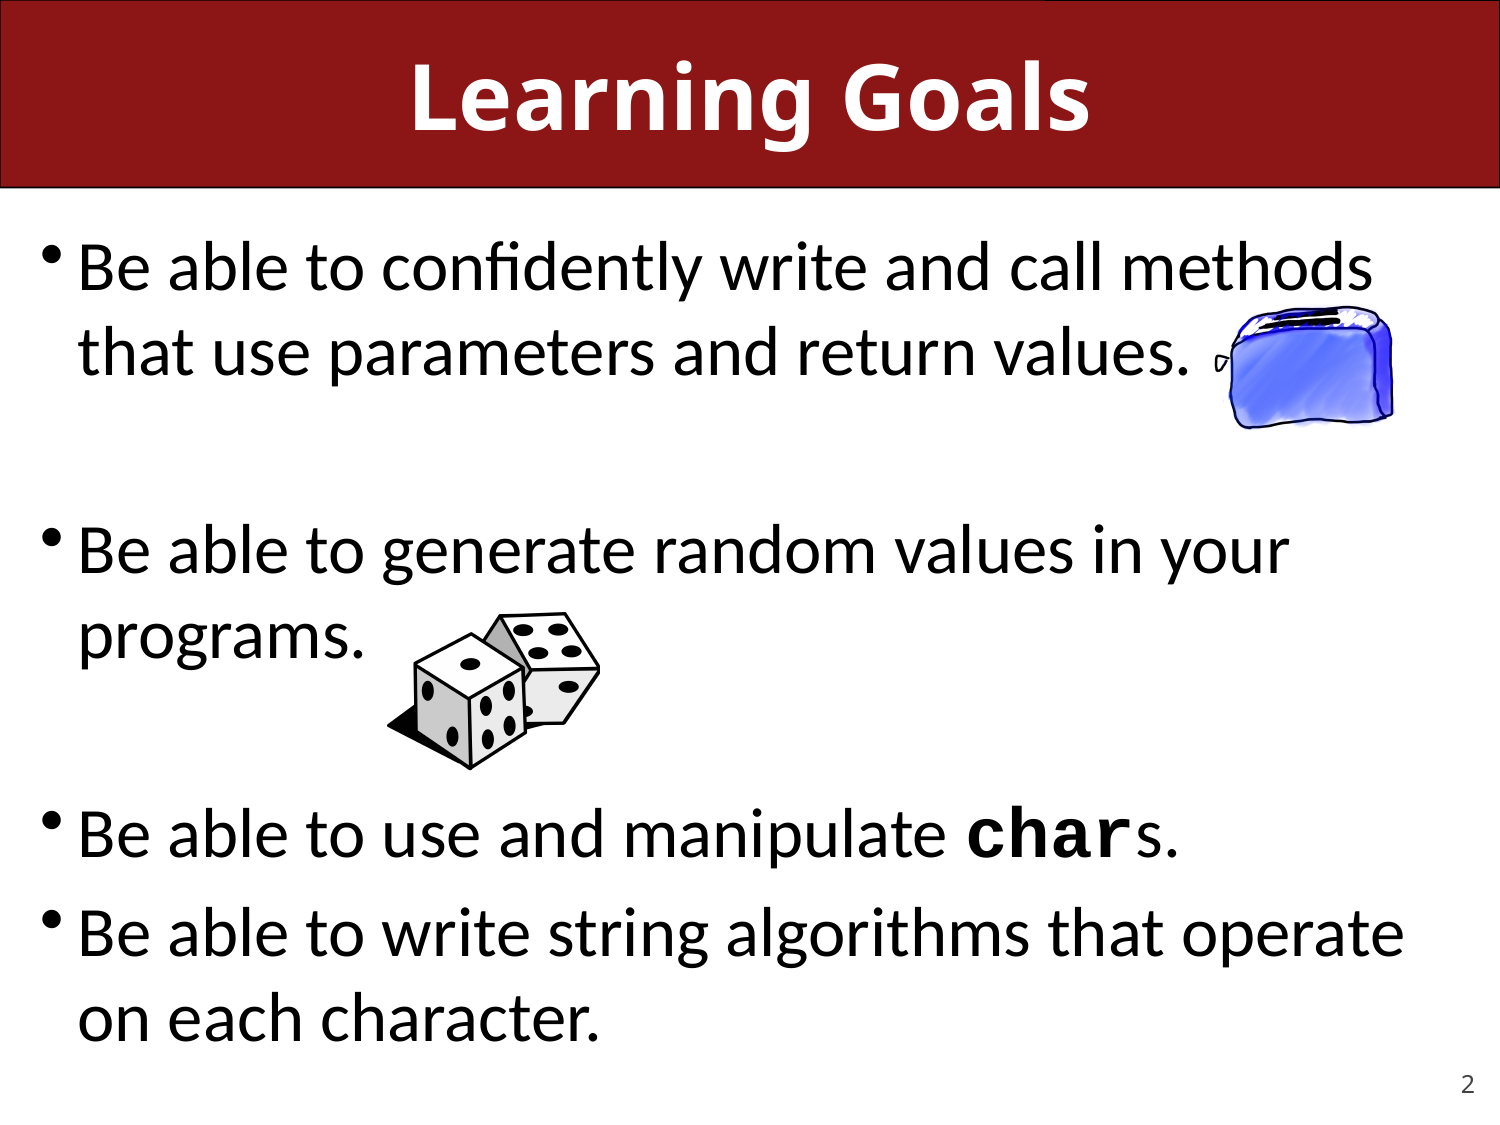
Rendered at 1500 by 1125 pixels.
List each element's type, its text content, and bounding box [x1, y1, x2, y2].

picture [1192, 287, 1425, 451]
list Be able to confidently write and call methods that use parameters and return values. Be able to generate random values in your programs. Be able to use and manipulate chars. Be able to write string algorithms that operate on each character. [24, 212, 1475, 1063]
picture [387, 612, 600, 772]
title Learning Goals [75, 0, 1425, 188]
